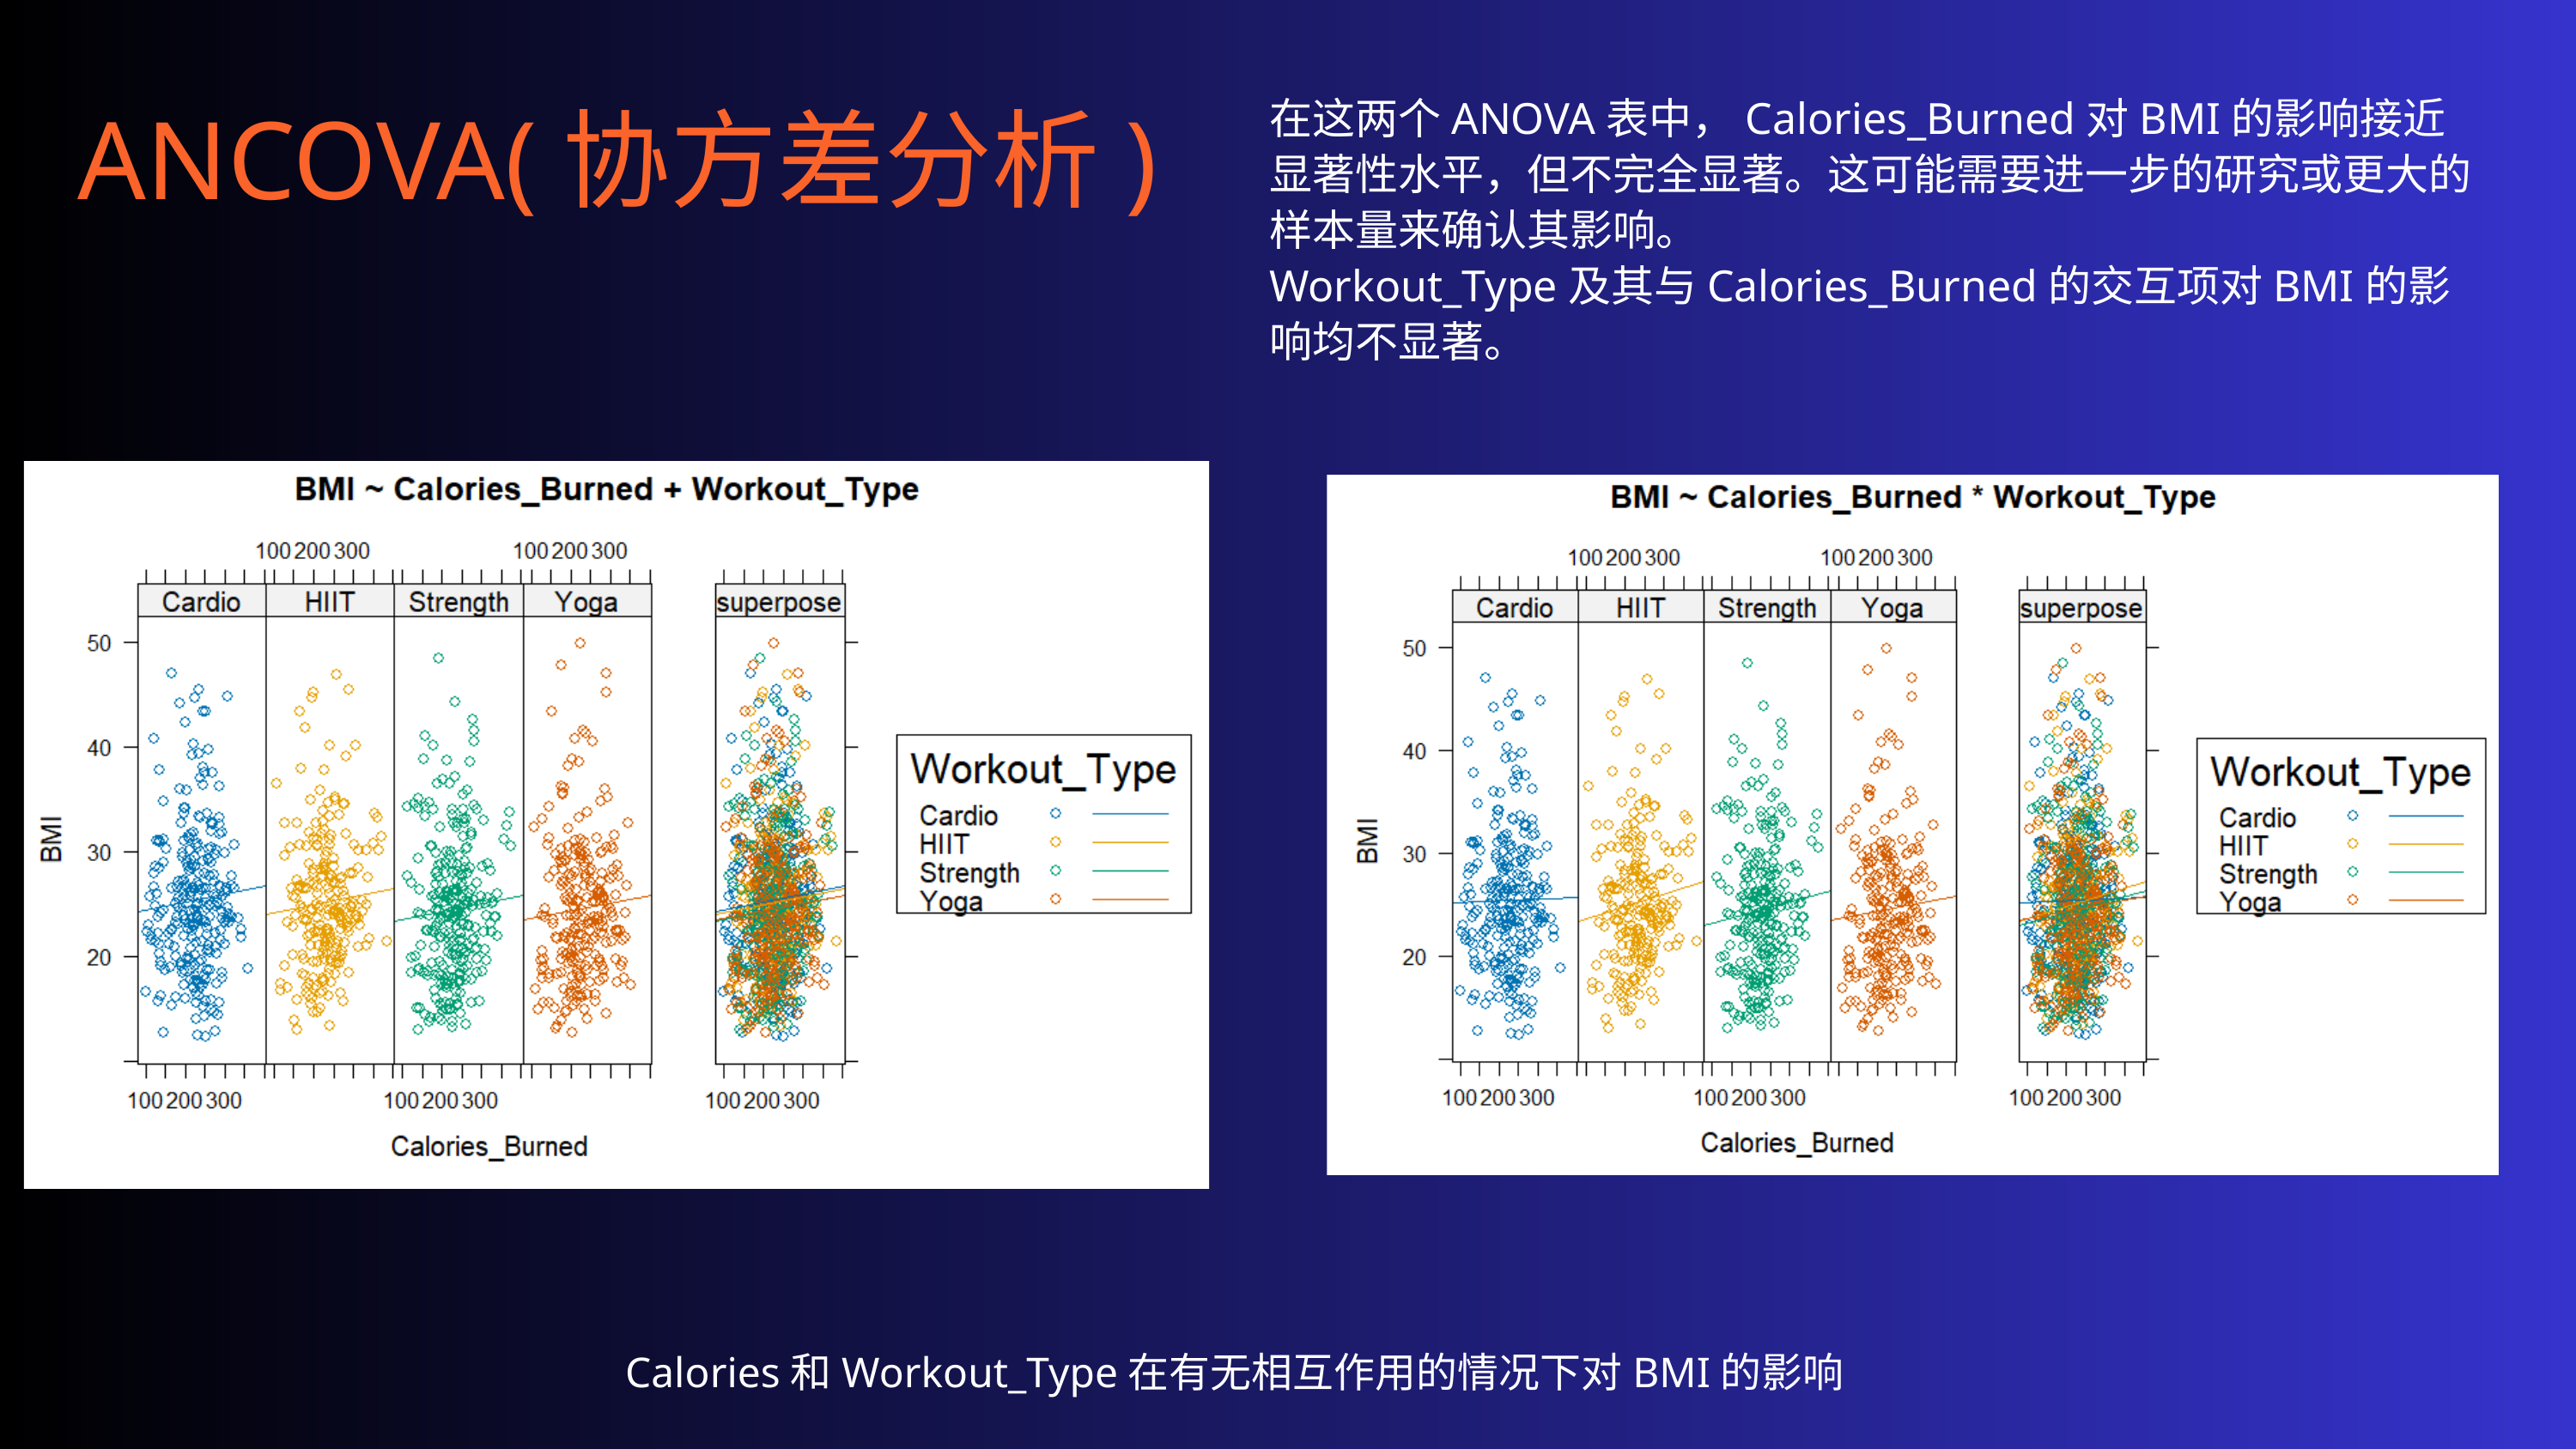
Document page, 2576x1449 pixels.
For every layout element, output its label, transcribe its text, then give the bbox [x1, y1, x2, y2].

text_box [1327, 475, 2499, 1175]
text_box 在这两个ANOVA表中，Calories_Burned对BMI的影响接近显著性水平，但不完全显著。这可能需要进一步的研究或更大的样本量来确认其影响。 Workout_Type及其与Calories_Burned的交互项对BMI的影响均不显著。 [1269, 86, 2482, 413]
text_box [23, 461, 1210, 1189]
text_box Calories和Workout_Type在有无相互作用的情况下对BMI的影响 [60, 1343, 2409, 1397]
text_box ANCOVA(协方差分析) [26, 81, 1210, 221]
